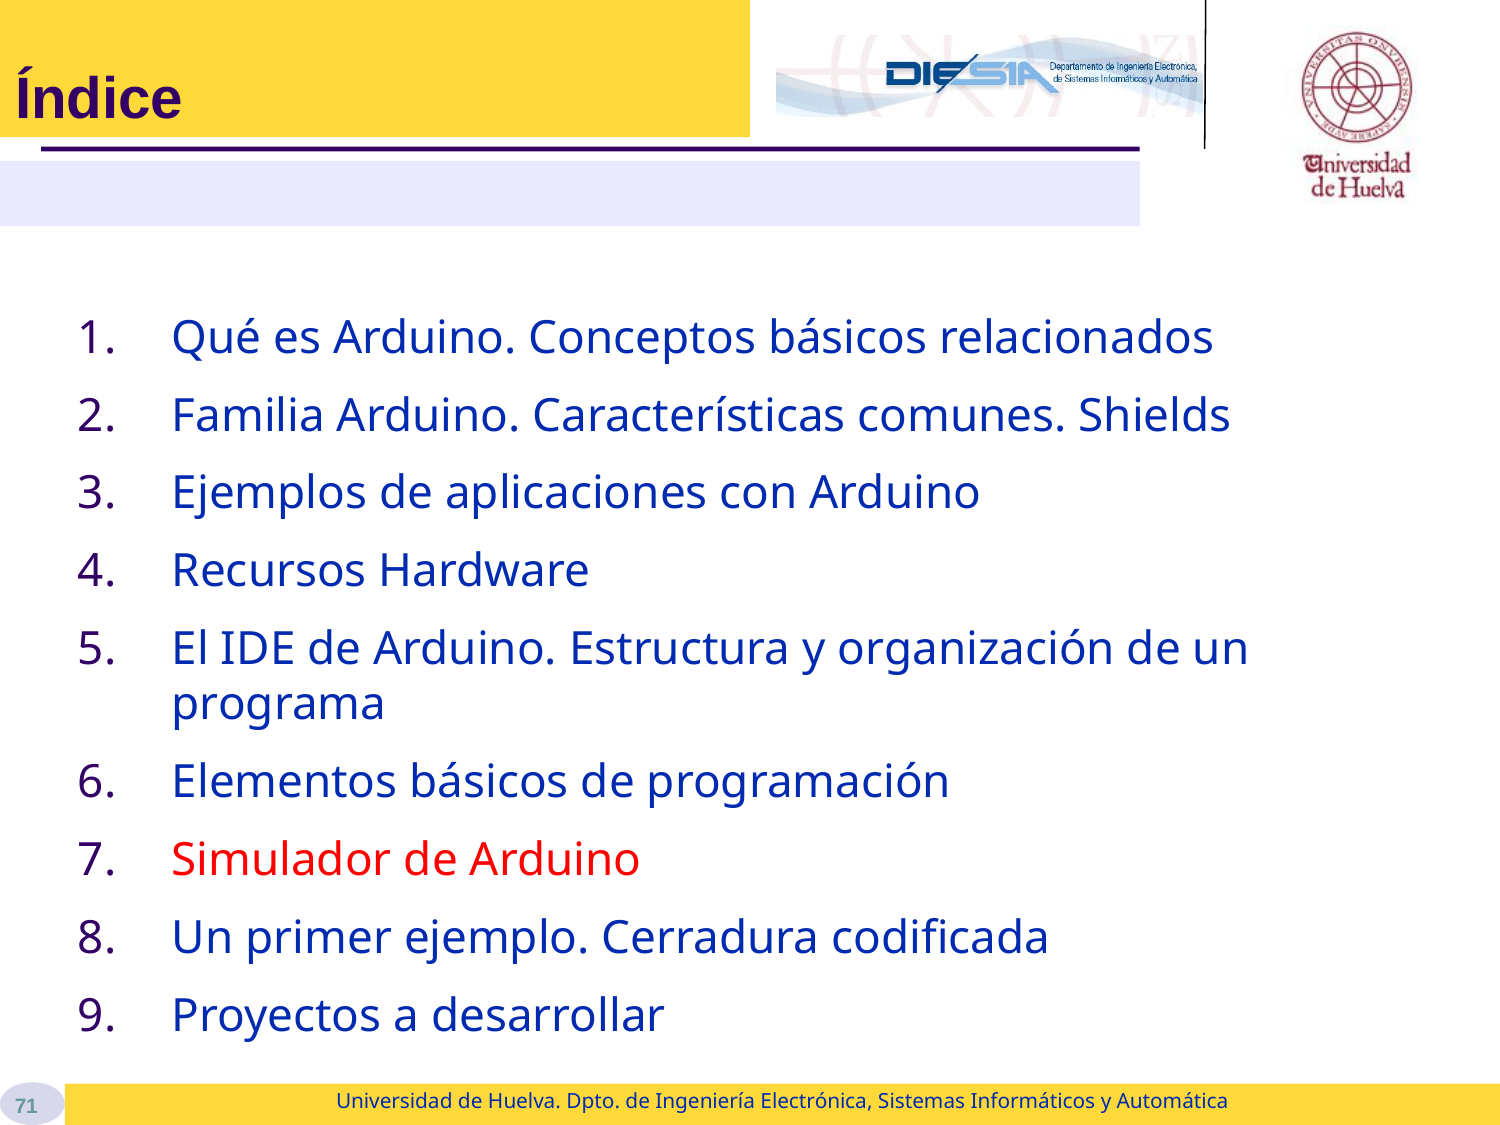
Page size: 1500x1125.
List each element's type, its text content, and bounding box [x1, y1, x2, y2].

picture [776, 35, 1203, 117]
title Índice [0, 0, 750, 138]
picture [1284, 25, 1429, 205]
list Qué es Arduino. Conceptos básicos relacionados Familia Arduino. Características comunes. Shields Ejemplos de aplicaciones con Arduino Recursos Hardware El IDE de Arduino. Estructura y organización de un programa Elementos básicos de programación Simulador de Arduino Un primer ejemplo. Cerradura codificada Proyectos a desarrollar [63, 299, 1437, 755]
